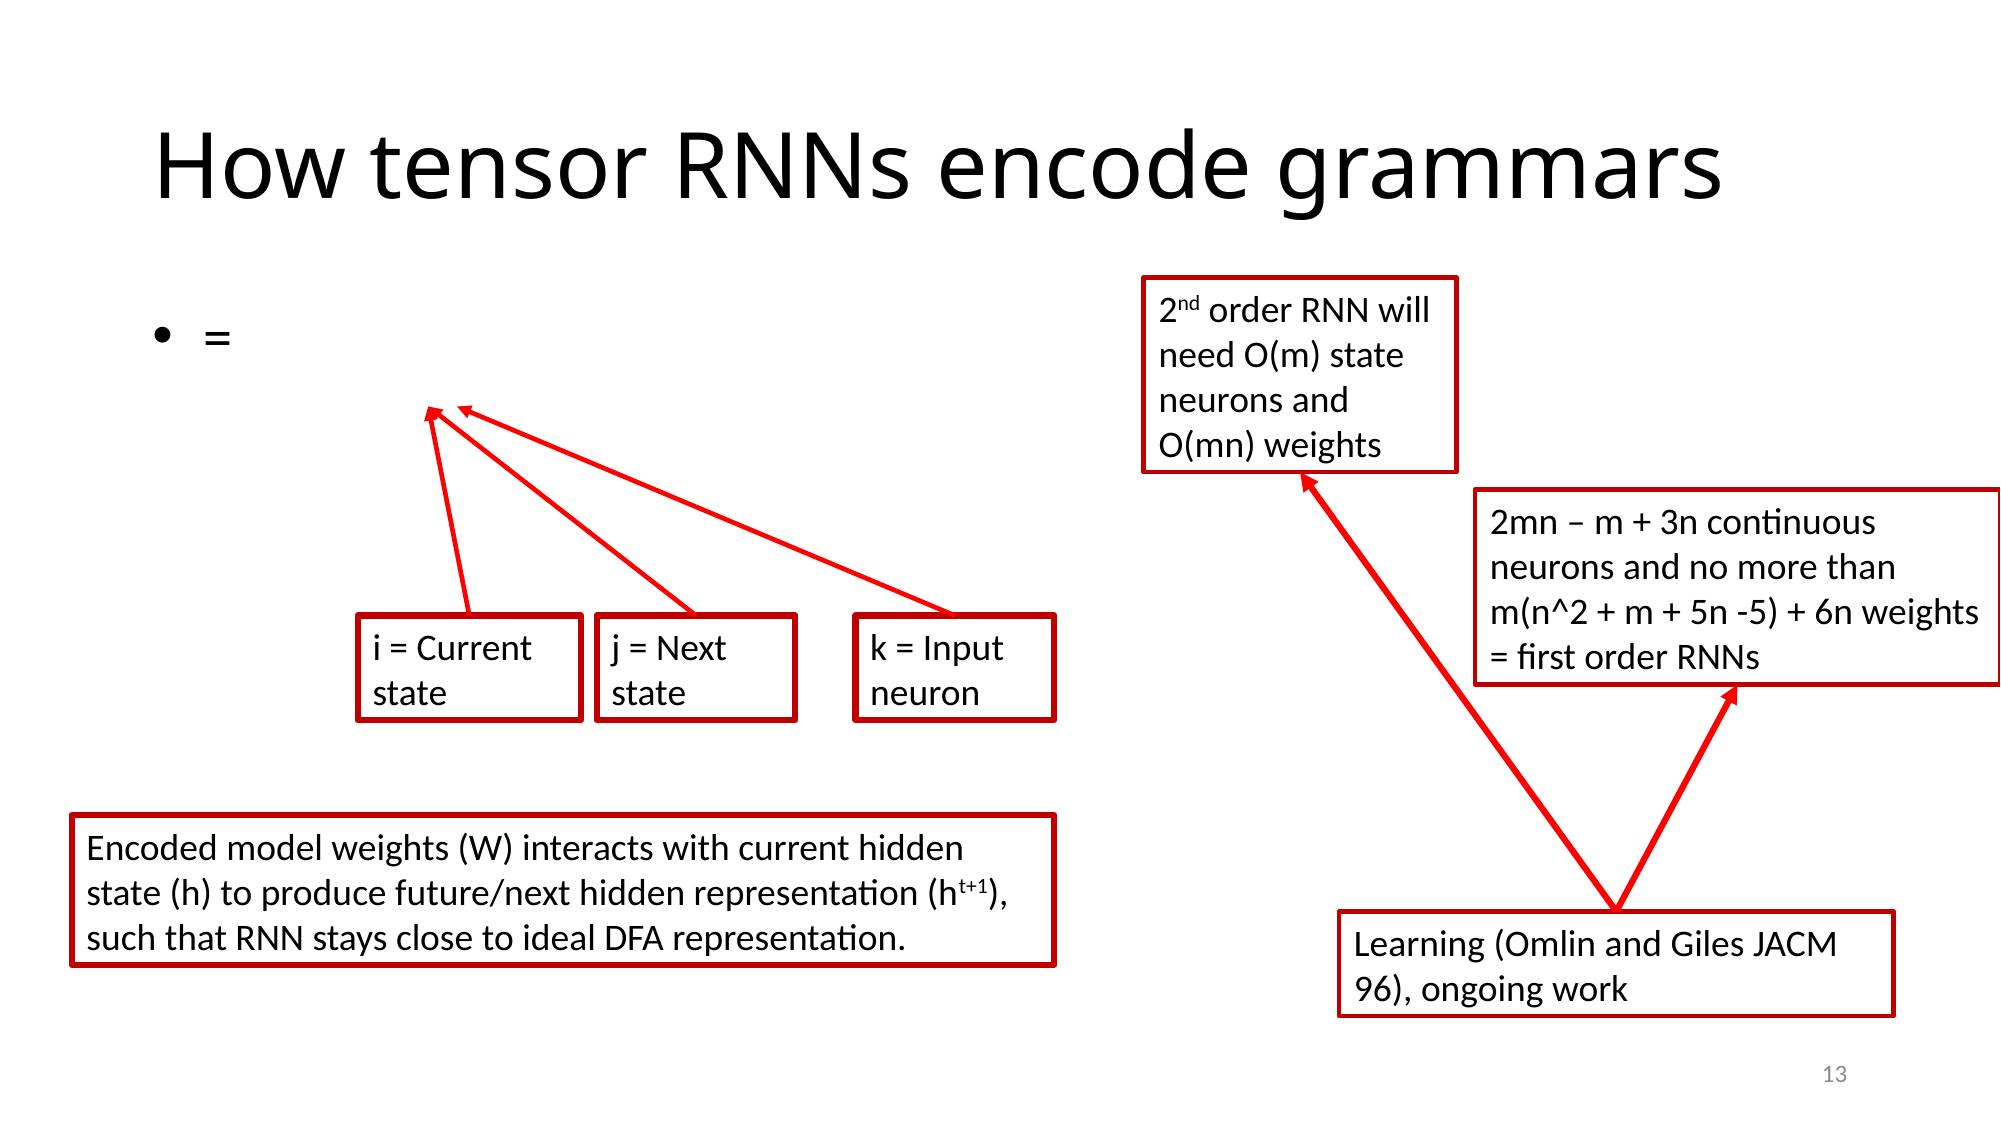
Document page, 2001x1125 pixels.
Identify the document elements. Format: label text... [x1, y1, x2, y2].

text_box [1300, 522, 1617, 912]
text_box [1617, 686, 1738, 912]
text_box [428, 406, 457, 616]
text_box 2mn – m + 3n continuous neurons and no more than m(n^2 + m + 5n -5) + 6n weights = first order RNNs [1474, 489, 2000, 685]
text_box Encoded model weights (W) interacts with current hidden state (h) to produce future/next hidden representation (ht+1), such that RNN stays close to ideal DFA representation. [71, 815, 1055, 965]
text_box k = Input neuron [855, 615, 1055, 721]
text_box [457, 406, 955, 616]
slide_number 13 [1412, 1042, 1863, 1103]
text_box j = Next state [596, 616, 796, 721]
text_box Learning (Omlin and Giles JACM 96), ongoing work [1339, 911, 1894, 1017]
text_box i = Current state [357, 615, 581, 721]
text_box 2nd order RNN will need O(m) state neurons and O(mn) weights [1143, 277, 1457, 472]
title How tensor RNNs encode grammars [137, 59, 1863, 278]
